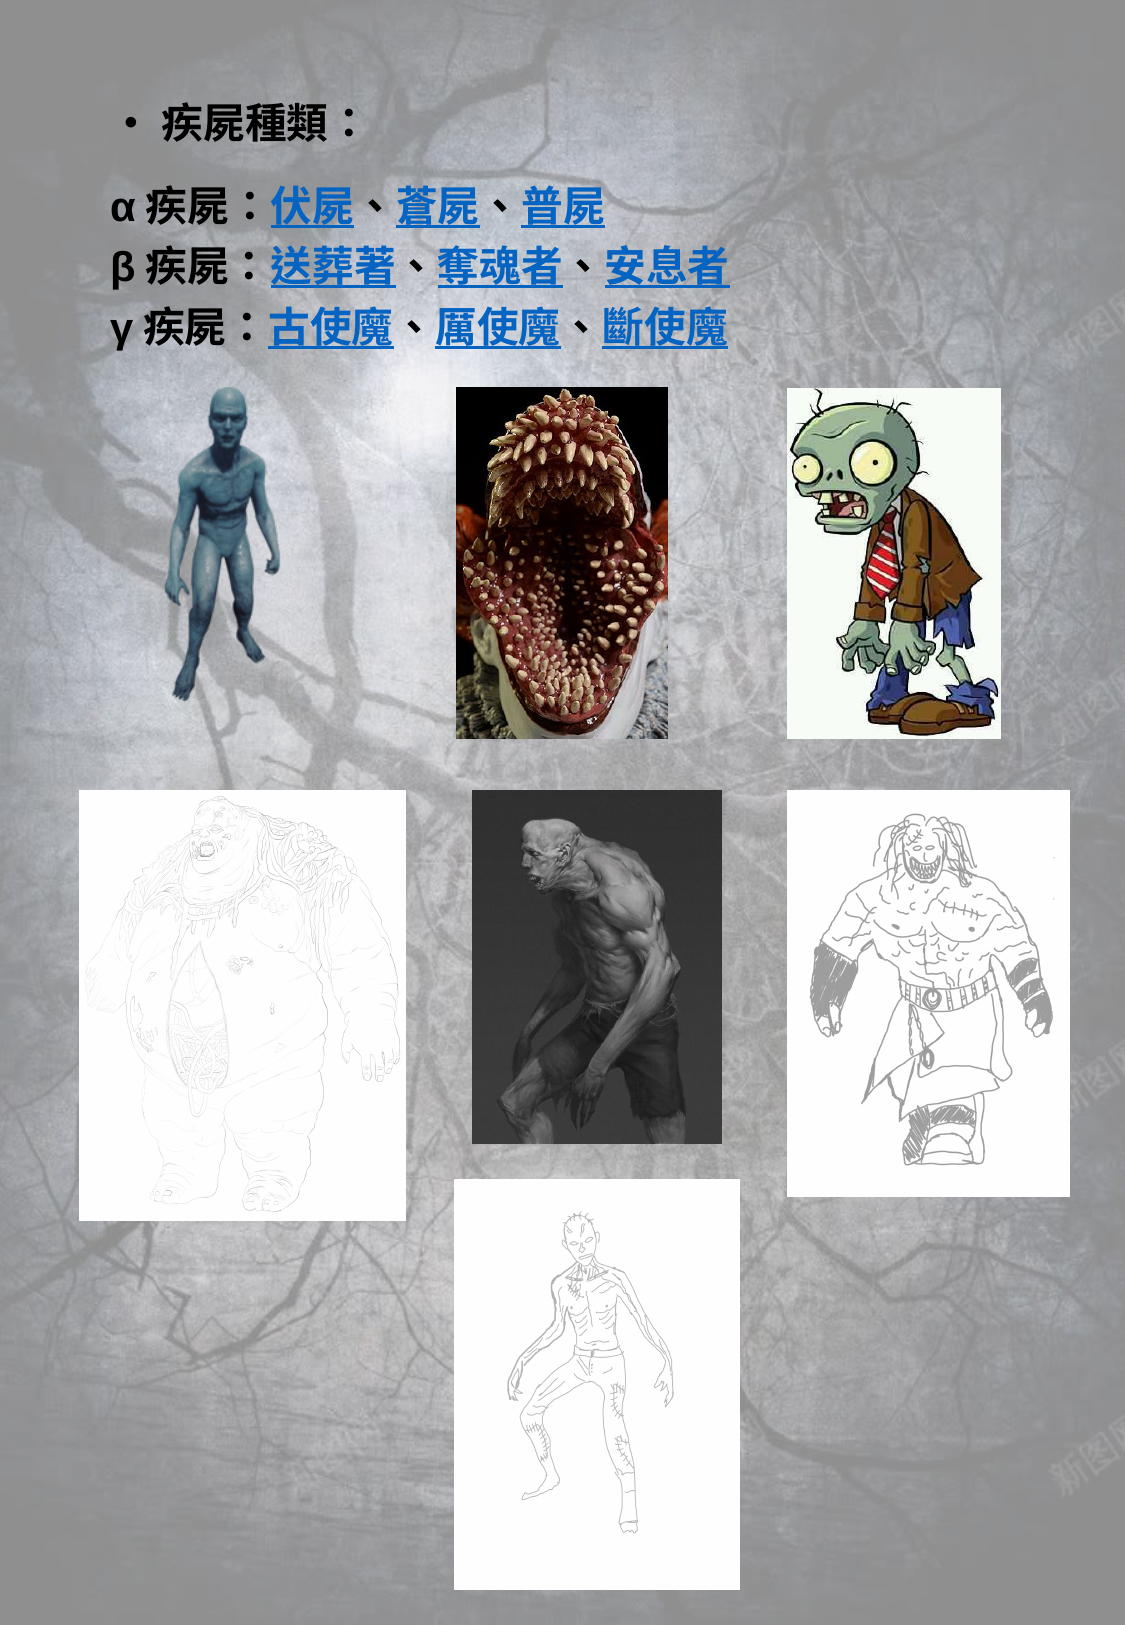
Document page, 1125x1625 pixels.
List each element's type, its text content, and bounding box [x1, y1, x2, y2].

picture [454, 1179, 740, 1590]
picture [472, 790, 722, 1144]
picture [787, 388, 1001, 739]
picture [456, 387, 668, 739]
text_box •疾屍種類： [95, 89, 788, 155]
picture [787, 790, 1070, 1197]
picture [66, 387, 379, 701]
picture [79, 790, 406, 1221]
text_box α疾屍：伏屍、蒼屍、普屍 β疾屍：送葬著、奪魂者、安息者 γ疾屍：古使魔、厲使魔、斷使魔 [95, 172, 788, 369]
